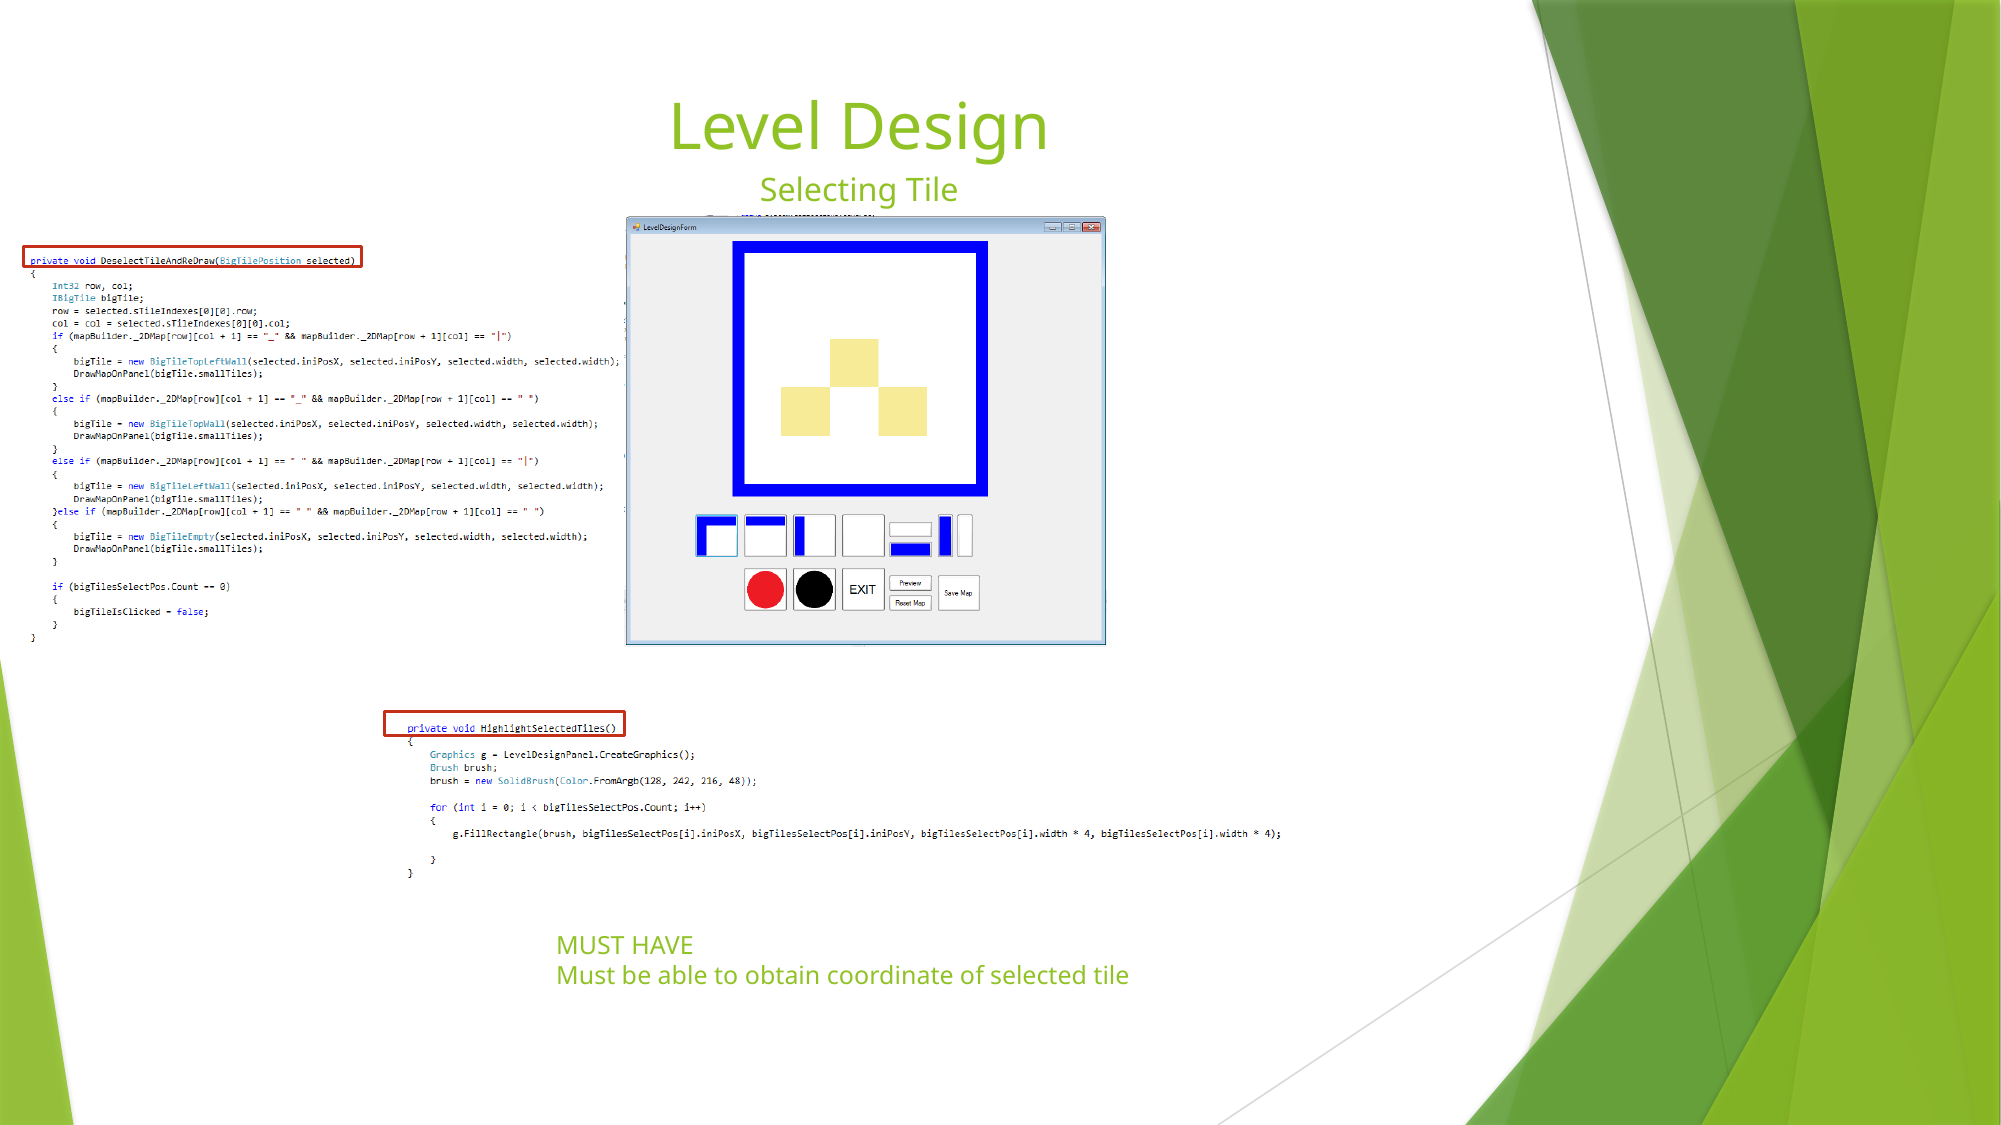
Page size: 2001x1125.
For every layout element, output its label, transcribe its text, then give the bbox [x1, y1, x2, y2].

text_box MUST HAVE Must be able to obtain coordinate of selected tile [541, 922, 1190, 1049]
text_box Selecting Tile [584, 161, 1134, 216]
text_box [597, 169, 1134, 230]
title Level Design [651, 77, 1067, 161]
text_box [383, 710, 626, 737]
picture [13, 215, 1107, 648]
picture [396, 721, 1288, 886]
